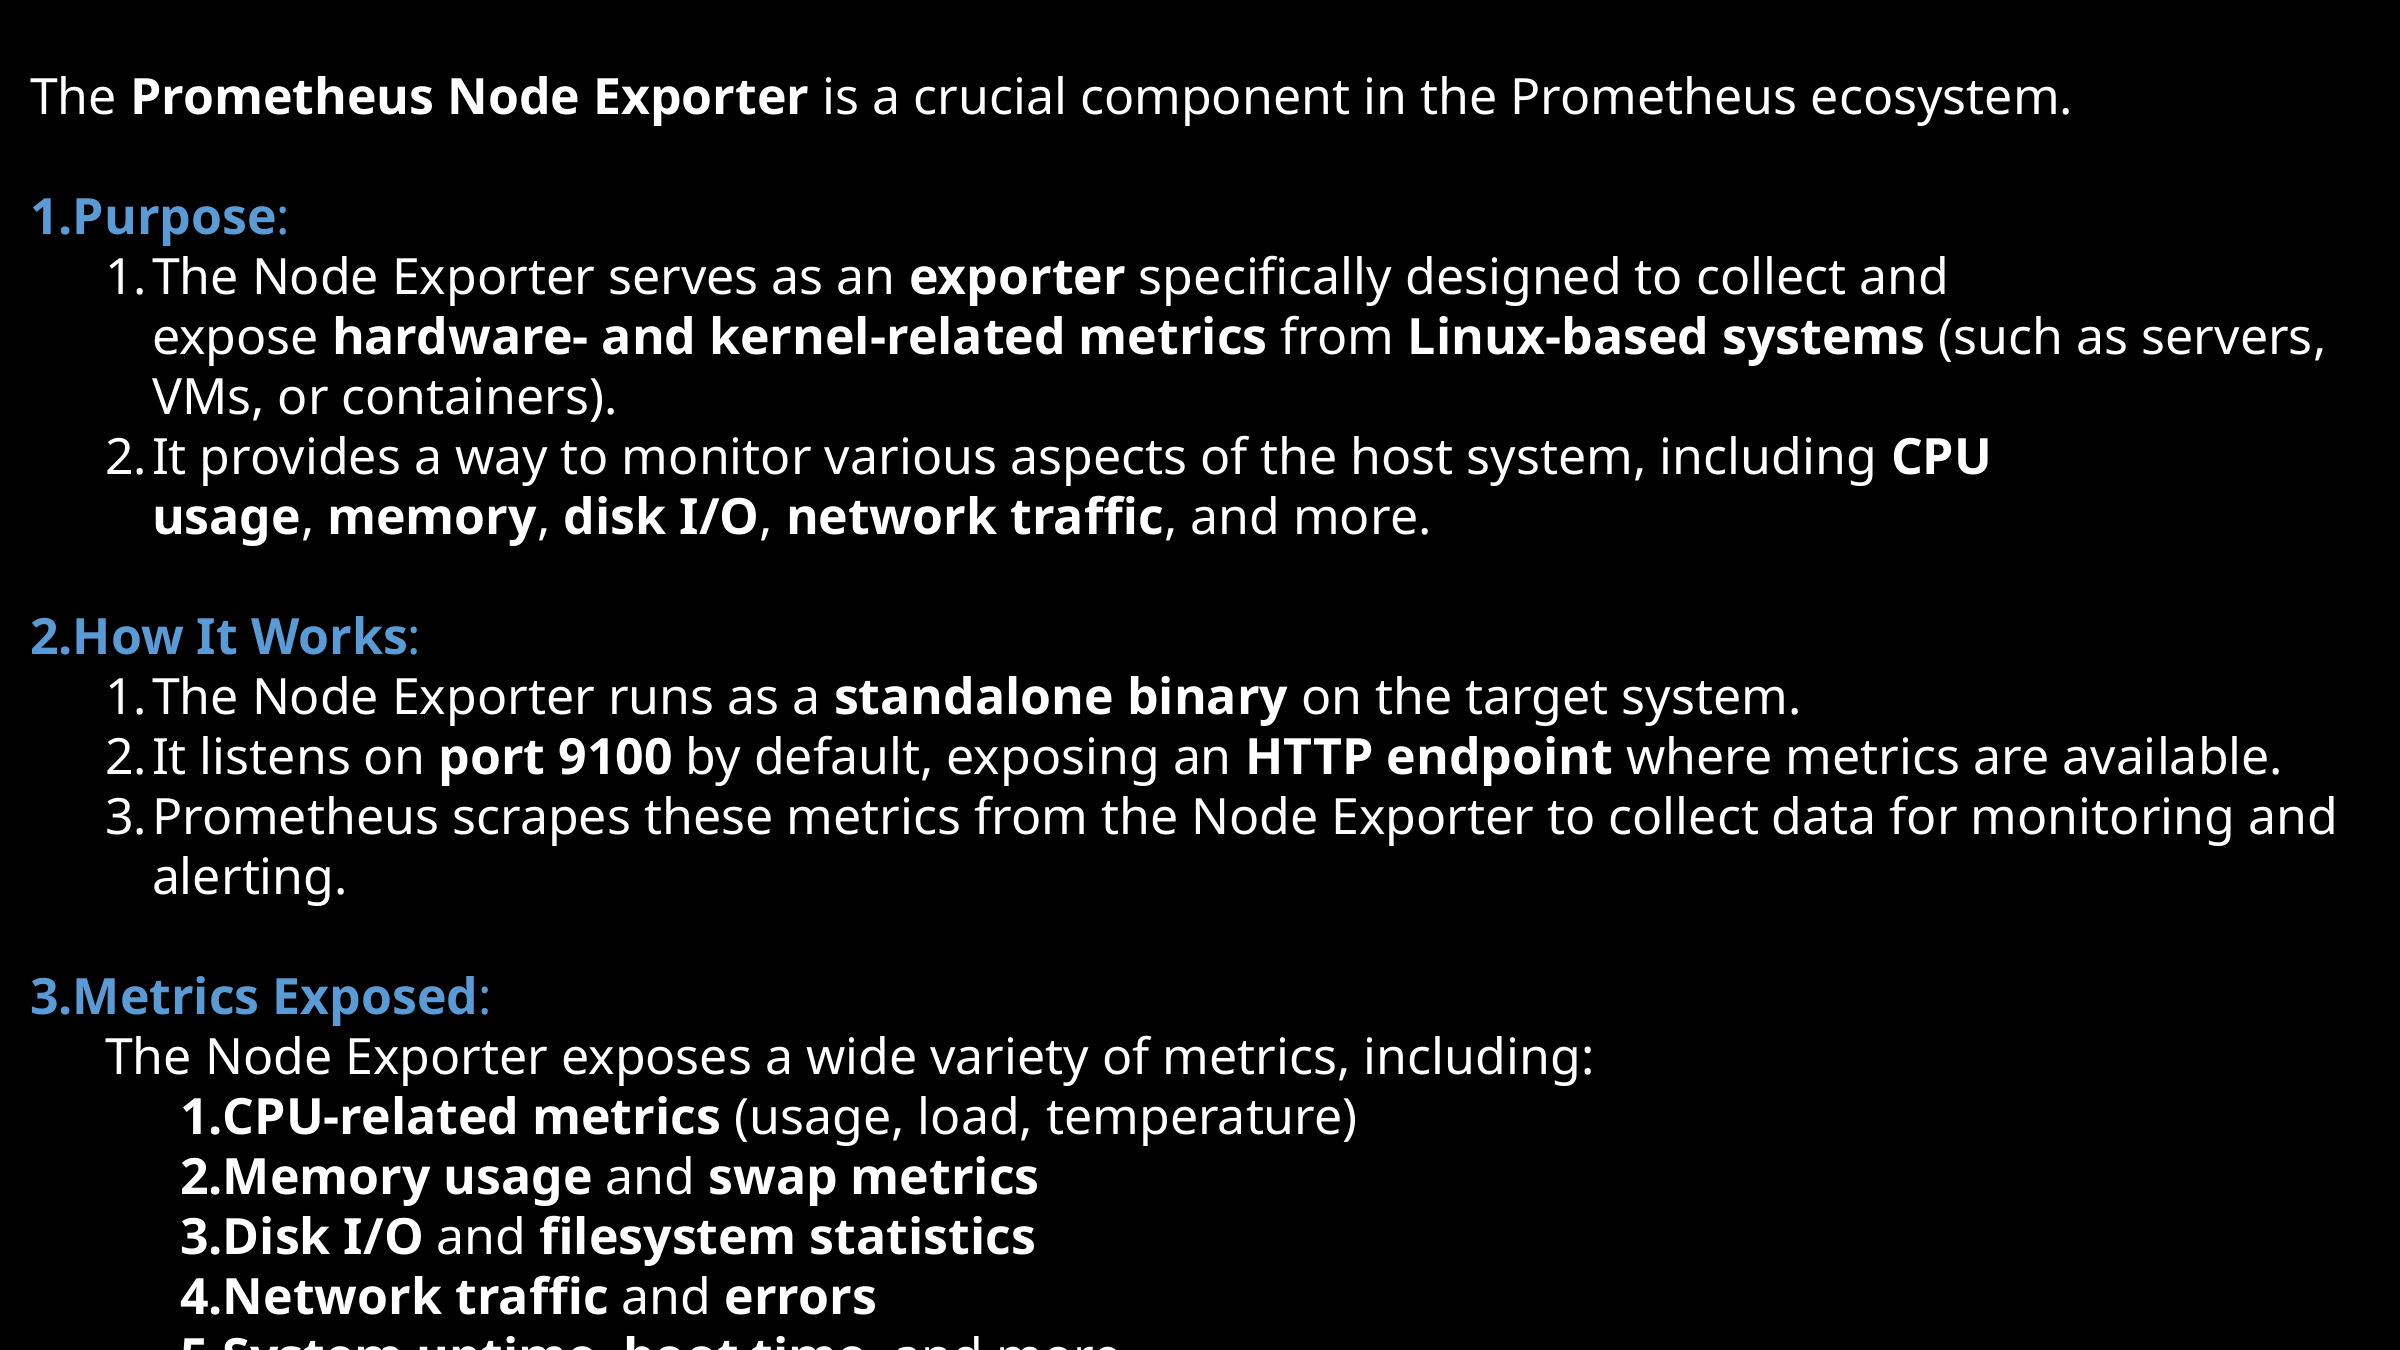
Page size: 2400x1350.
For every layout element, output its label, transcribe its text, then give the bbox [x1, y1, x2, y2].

text_box The Prometheus Node Exporter is a crucial component in the Prometheus ecosystem. Purpose: The Node Exporter serves as an exporter specifically designed to collect and expose hardware- and kernel-related metrics from Linux-based systems (such as servers, VMs, or containers). It provides a way to monitor various aspects of the host system, including CPU usage, memory, disk I/O, network traffic, and more. How It Works: The Node Exporter runs as a standalone binary on the target system. It listens on port 9100 by default, exposing an HTTP endpoint where metrics are available. Prometheus scrapes these metrics from the Node Exporter to collect data for monitoring and alerting. Metrics Exposed: The Node Exporter exposes a wide variety of metrics, including: CPU-related metrics (usage, load, temperature) Memory usage and swap metrics Disk I/O and filesystem statistics Network traffic and errors System uptime, boot time, and more [15, 56, 2385, 1350]
